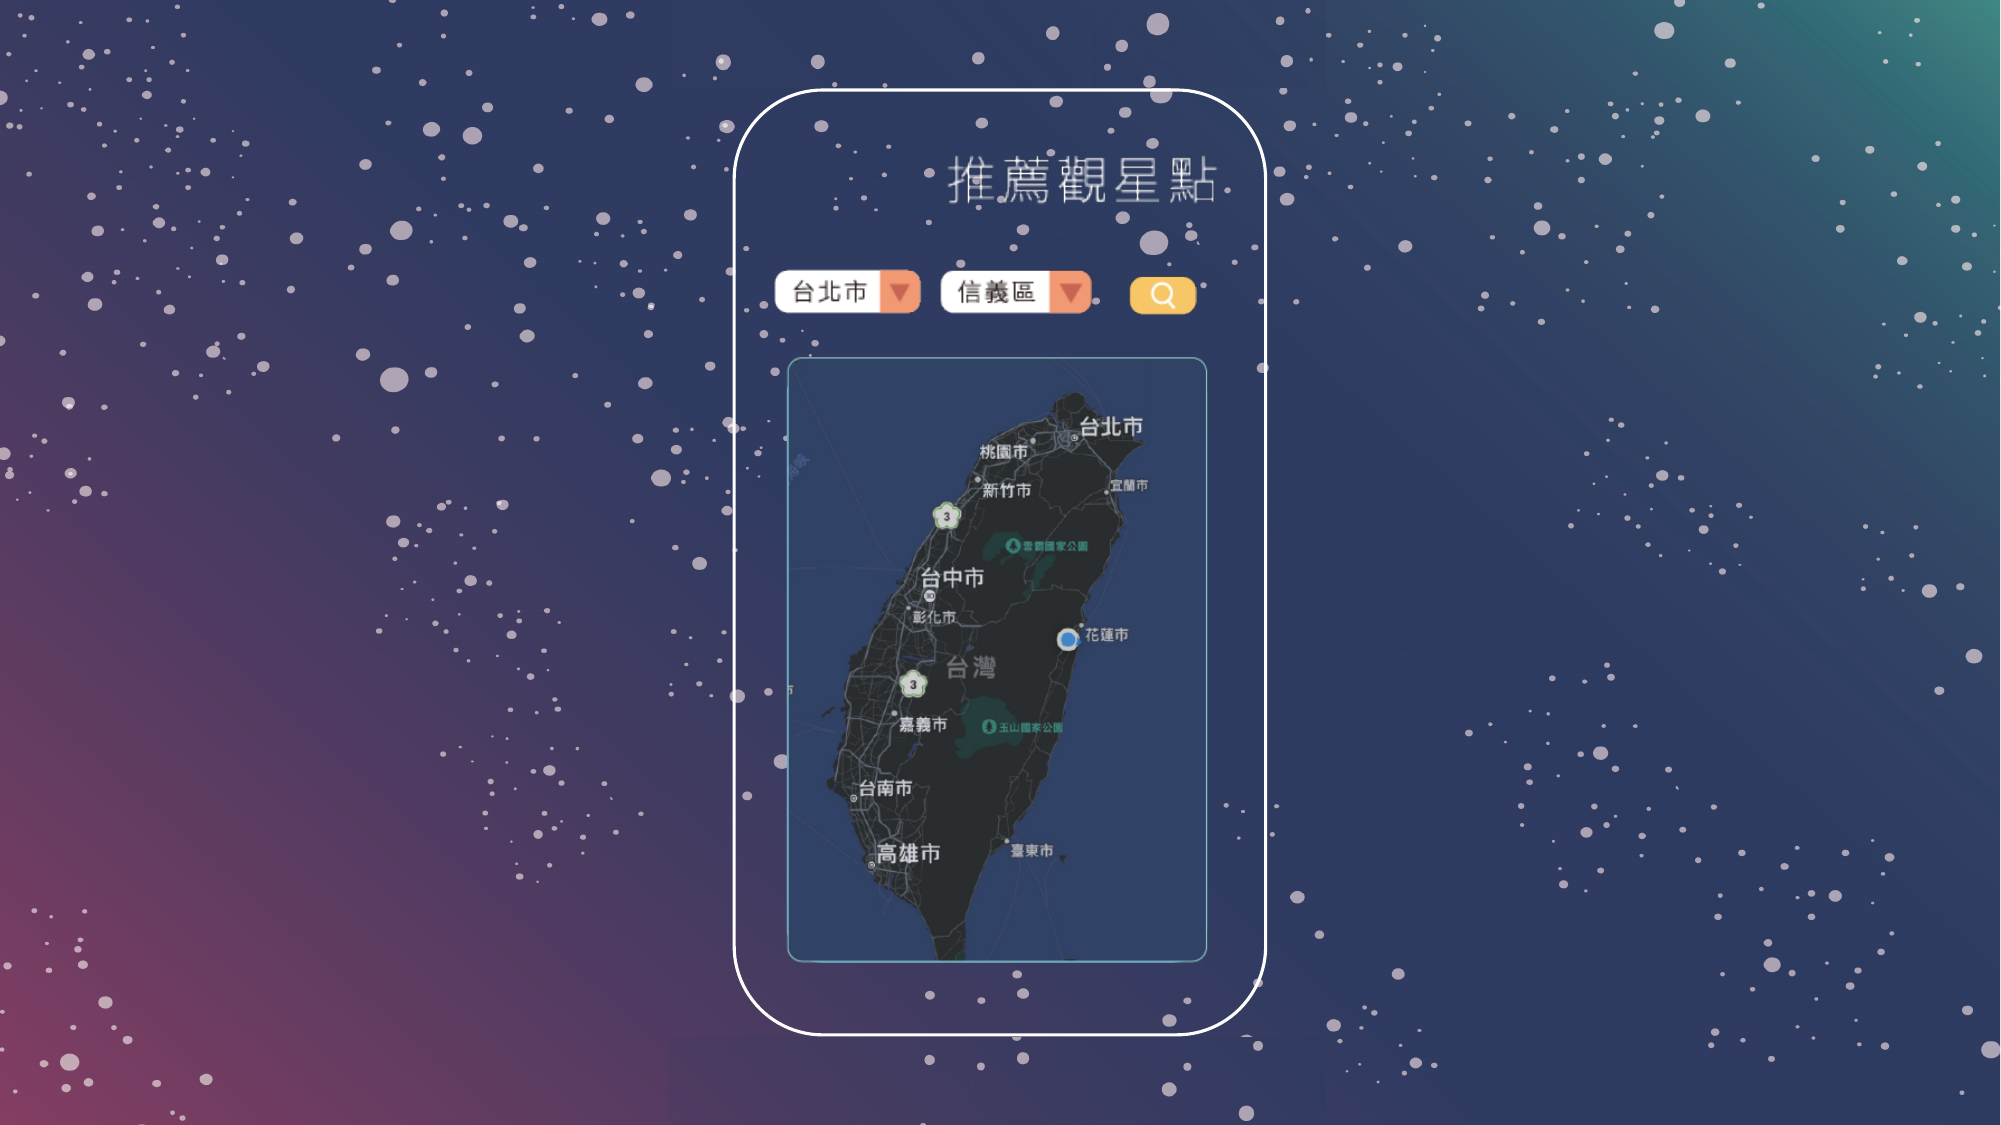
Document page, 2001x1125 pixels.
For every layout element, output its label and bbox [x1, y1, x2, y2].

text_box [733, 88, 1267, 984]
picture [0, 0, 2001, 1125]
